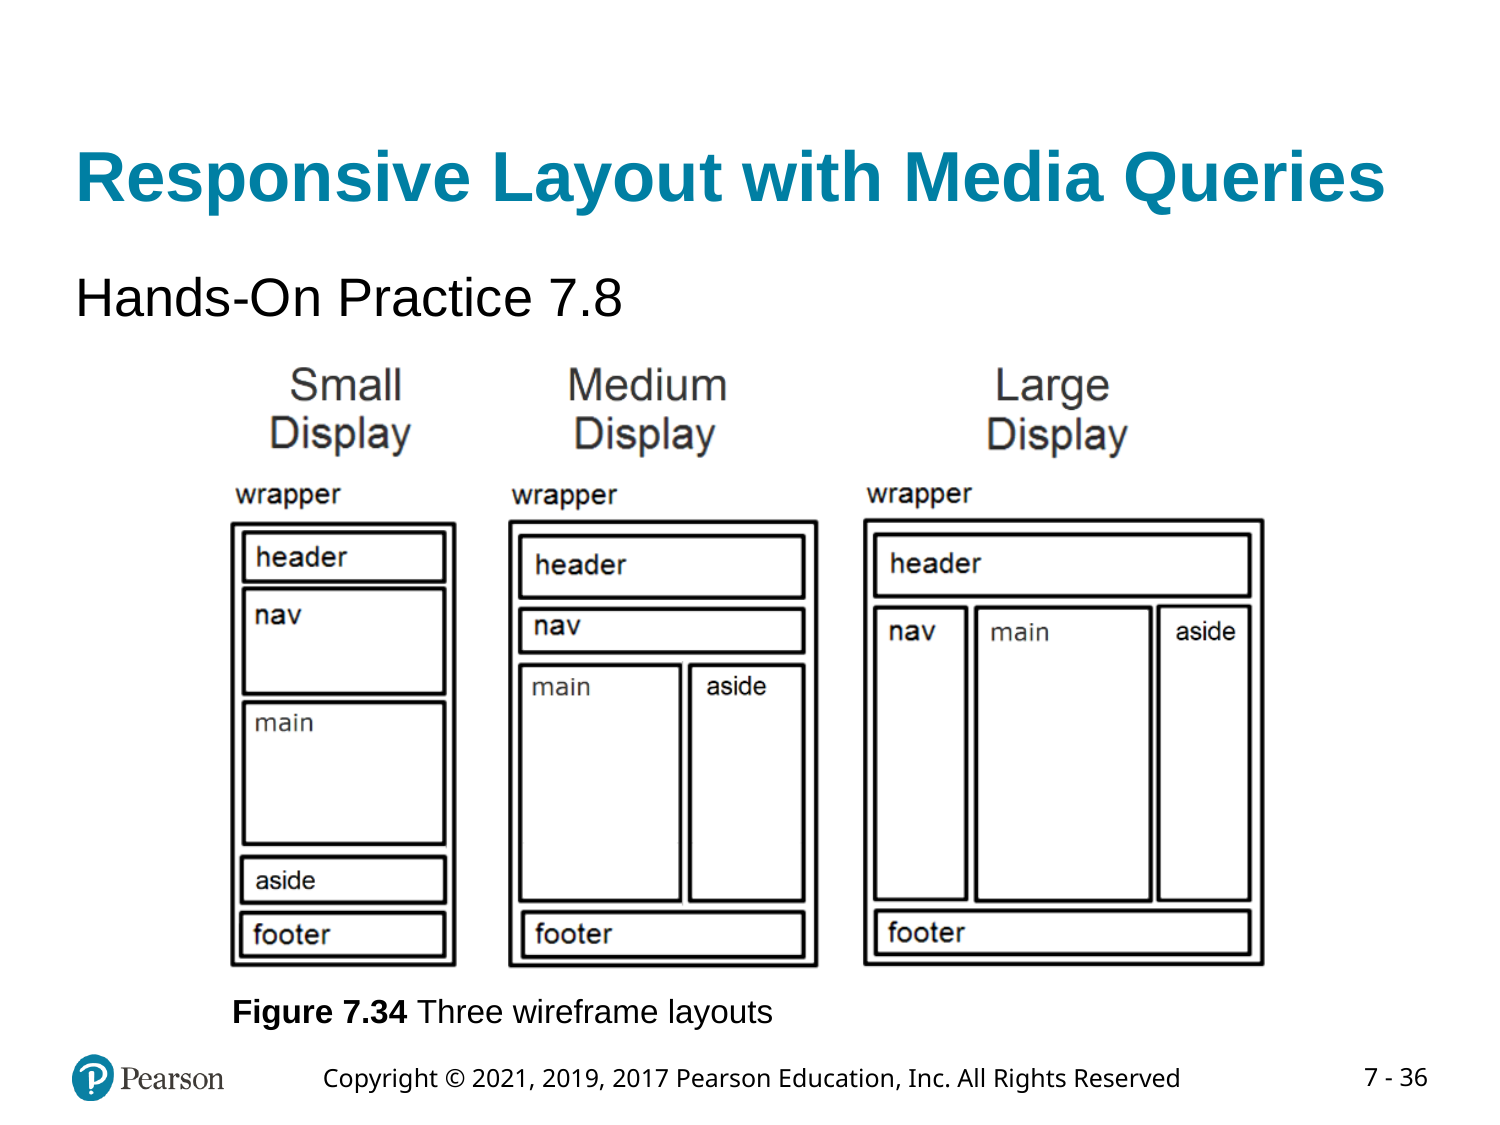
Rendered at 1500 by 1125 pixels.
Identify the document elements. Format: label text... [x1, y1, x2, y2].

picture [72, 1054, 89, 1072]
title Responsive Layout with Media Queries [75, 35, 1425, 216]
picture [72, 1087, 83, 1101]
list Hands-On Practice 7.8 [75, 262, 1425, 1005]
text_box Figure 7.34 Three wireframe layouts [217, 991, 938, 1038]
picture [81, 1064, 107, 1089]
picture [212, 349, 1288, 983]
picture [99, 1054, 224, 1101]
